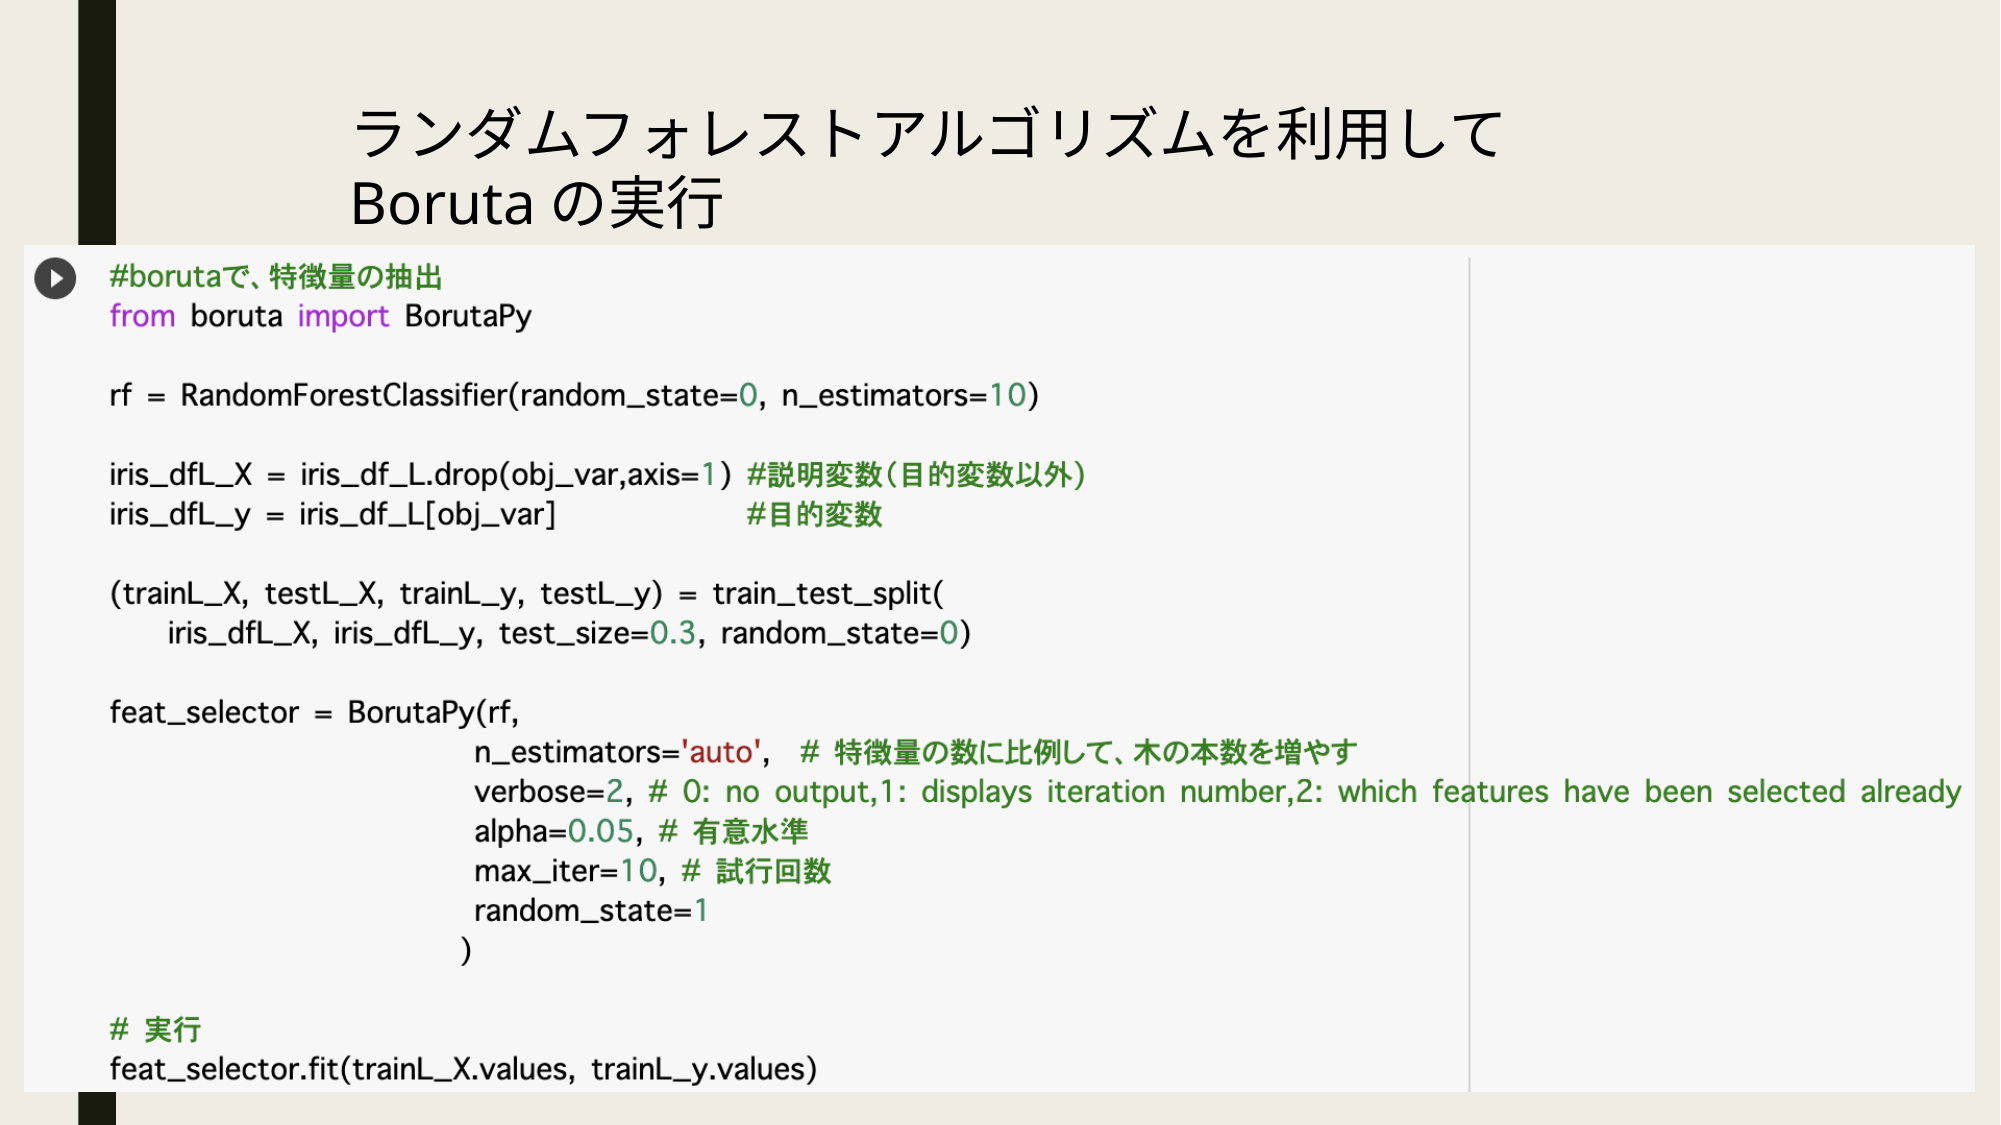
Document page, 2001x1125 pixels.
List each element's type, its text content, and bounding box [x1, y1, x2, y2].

text_box ランダムフォレストアルゴリズムを利用してBorutaの実行 [334, 89, 1586, 244]
picture [24, 245, 1975, 1092]
